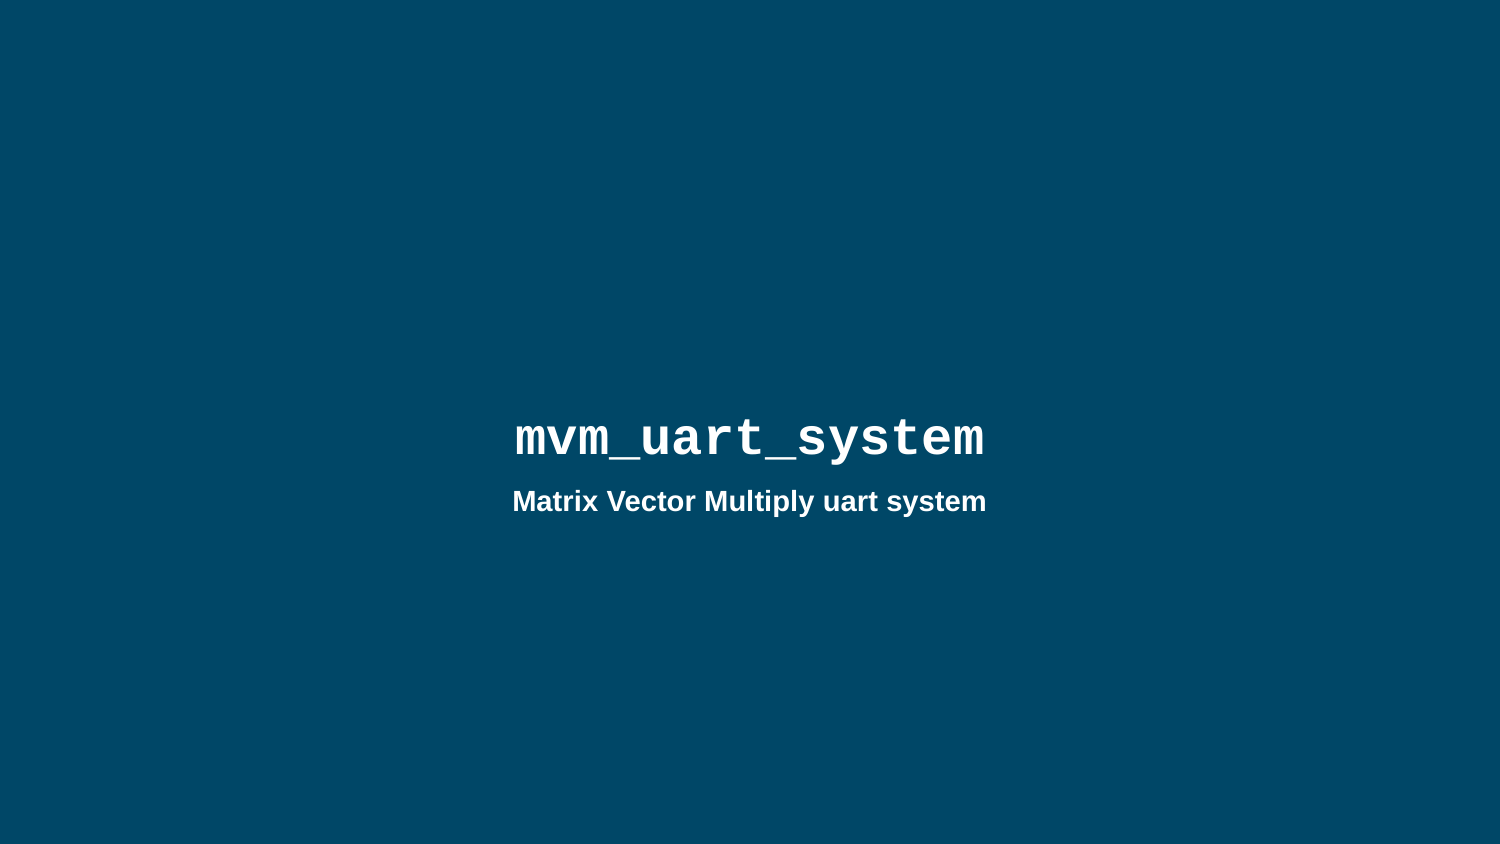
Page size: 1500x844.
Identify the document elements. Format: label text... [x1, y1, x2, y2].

text_box mvm_uart_system Matrix Vector Multiply uart system [0, 356, 1500, 533]
